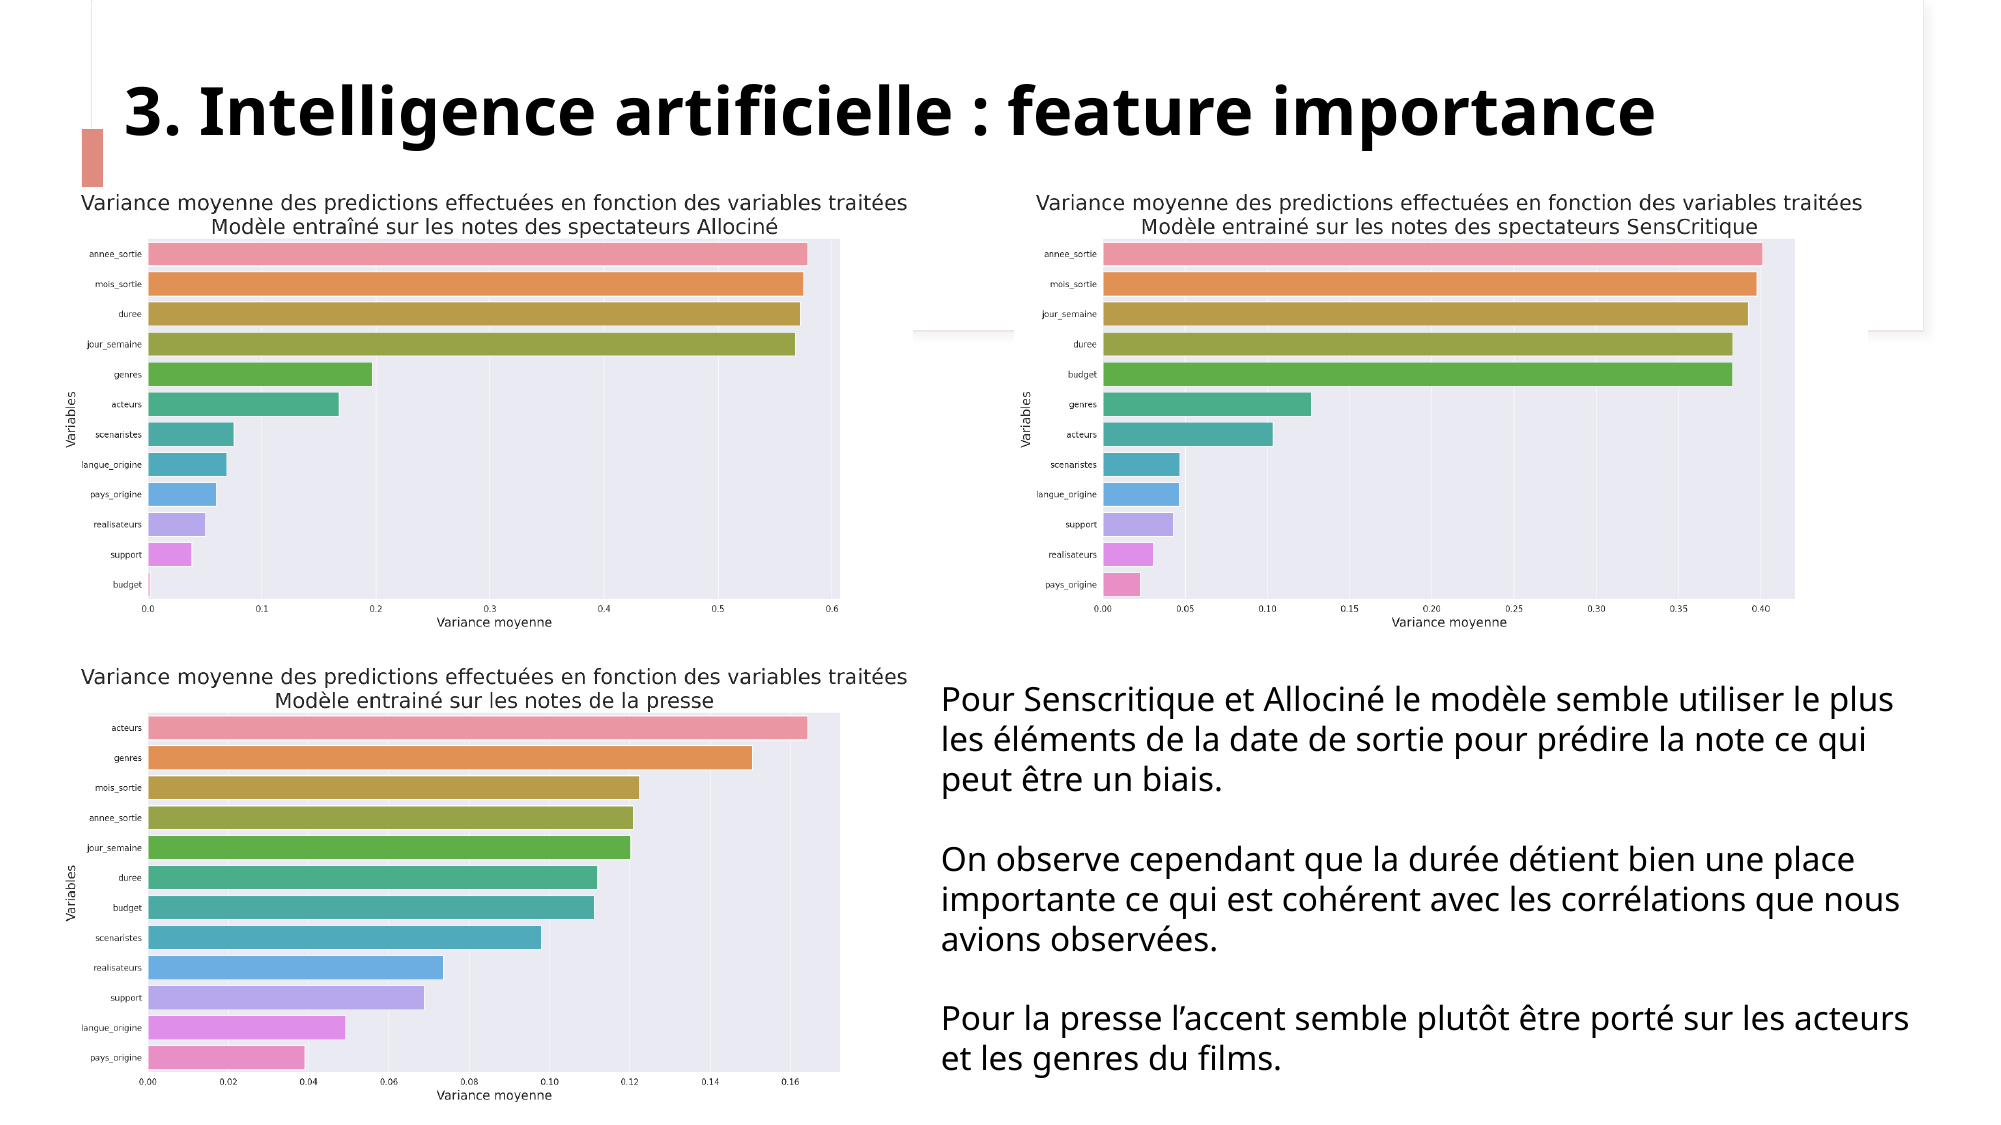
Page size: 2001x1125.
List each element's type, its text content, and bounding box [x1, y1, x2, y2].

picture [59, 187, 913, 635]
picture [59, 661, 913, 1108]
title 3. Intelligence artificielle : feature importance [109, 17, 1778, 211]
picture [1014, 187, 1868, 635]
text_box Pour Senscritique et Allociné le modèle semble utiliser le plus les éléments de la date de sortie pour prédire la note ce qui peut être un biais. On observe cependant que la durée détient bien une place importante ce qui est cohérent avec les corrélations que nous avions observées. Pour la presse l’accent semble plutôt être porté sur les acteurs et les genres du films. [926, 670, 1957, 1085]
